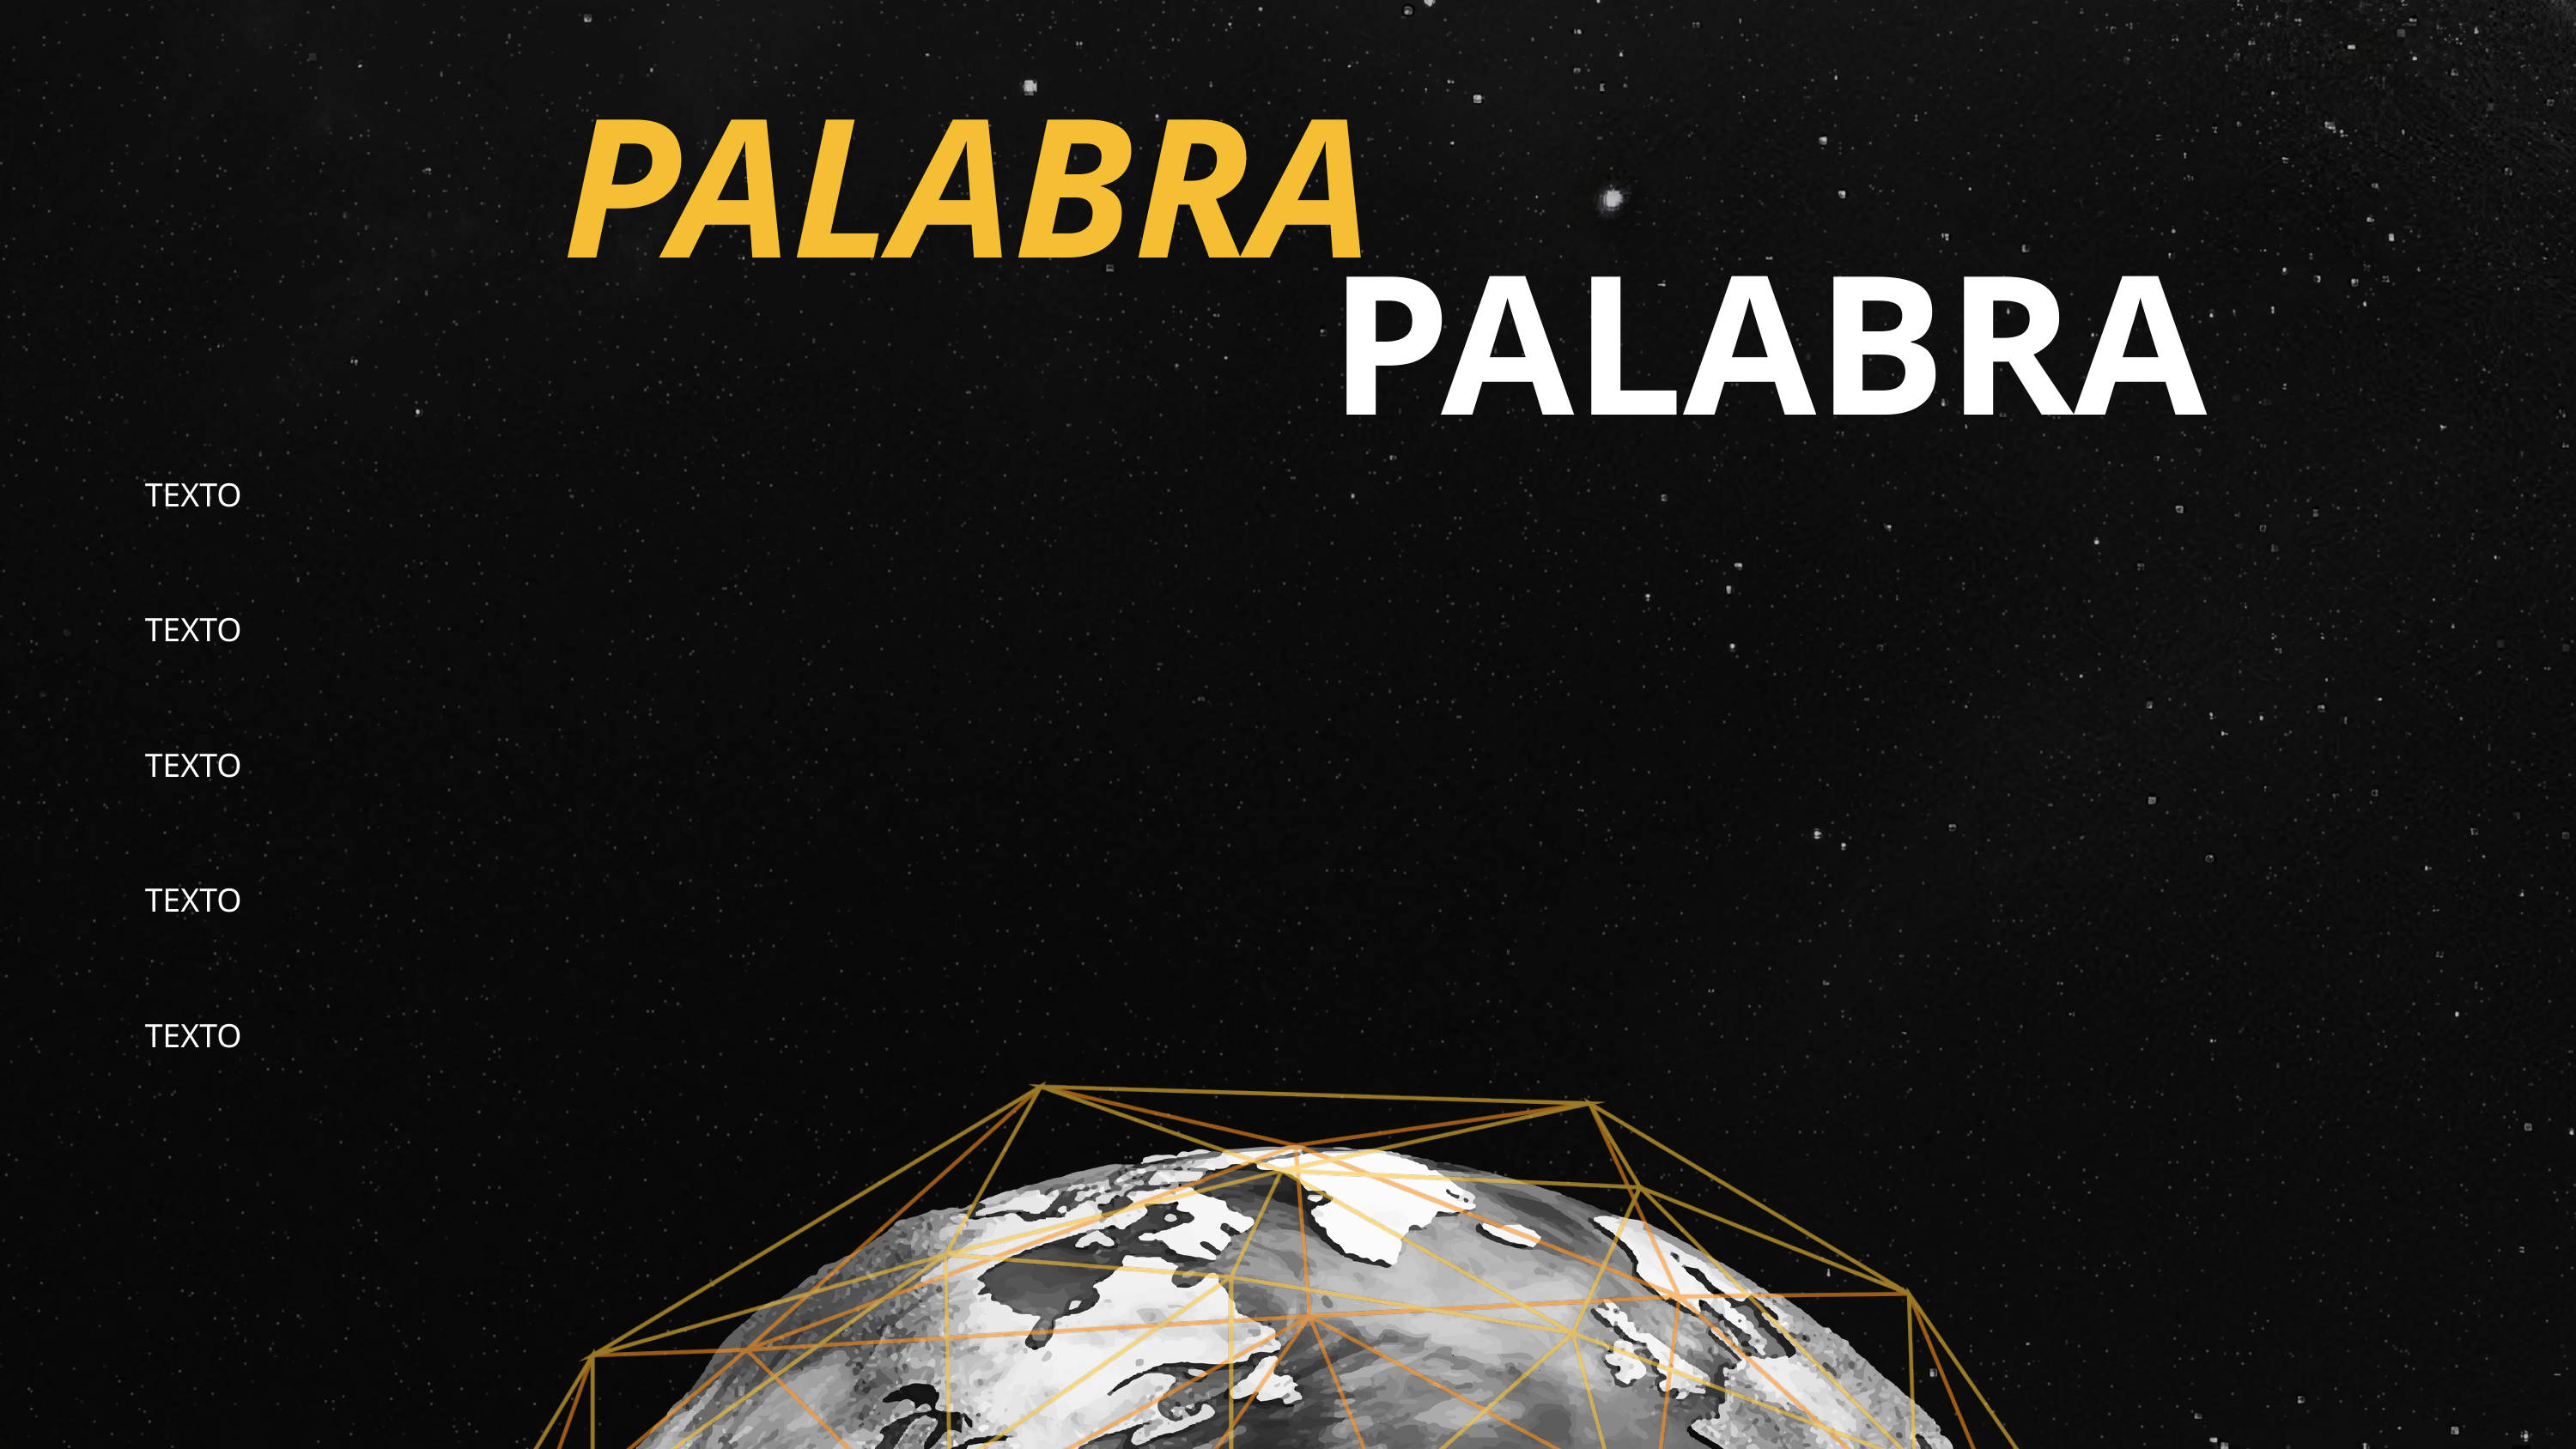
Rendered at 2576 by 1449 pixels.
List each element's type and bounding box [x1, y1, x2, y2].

text_box [0, 0, 2576, 1449]
